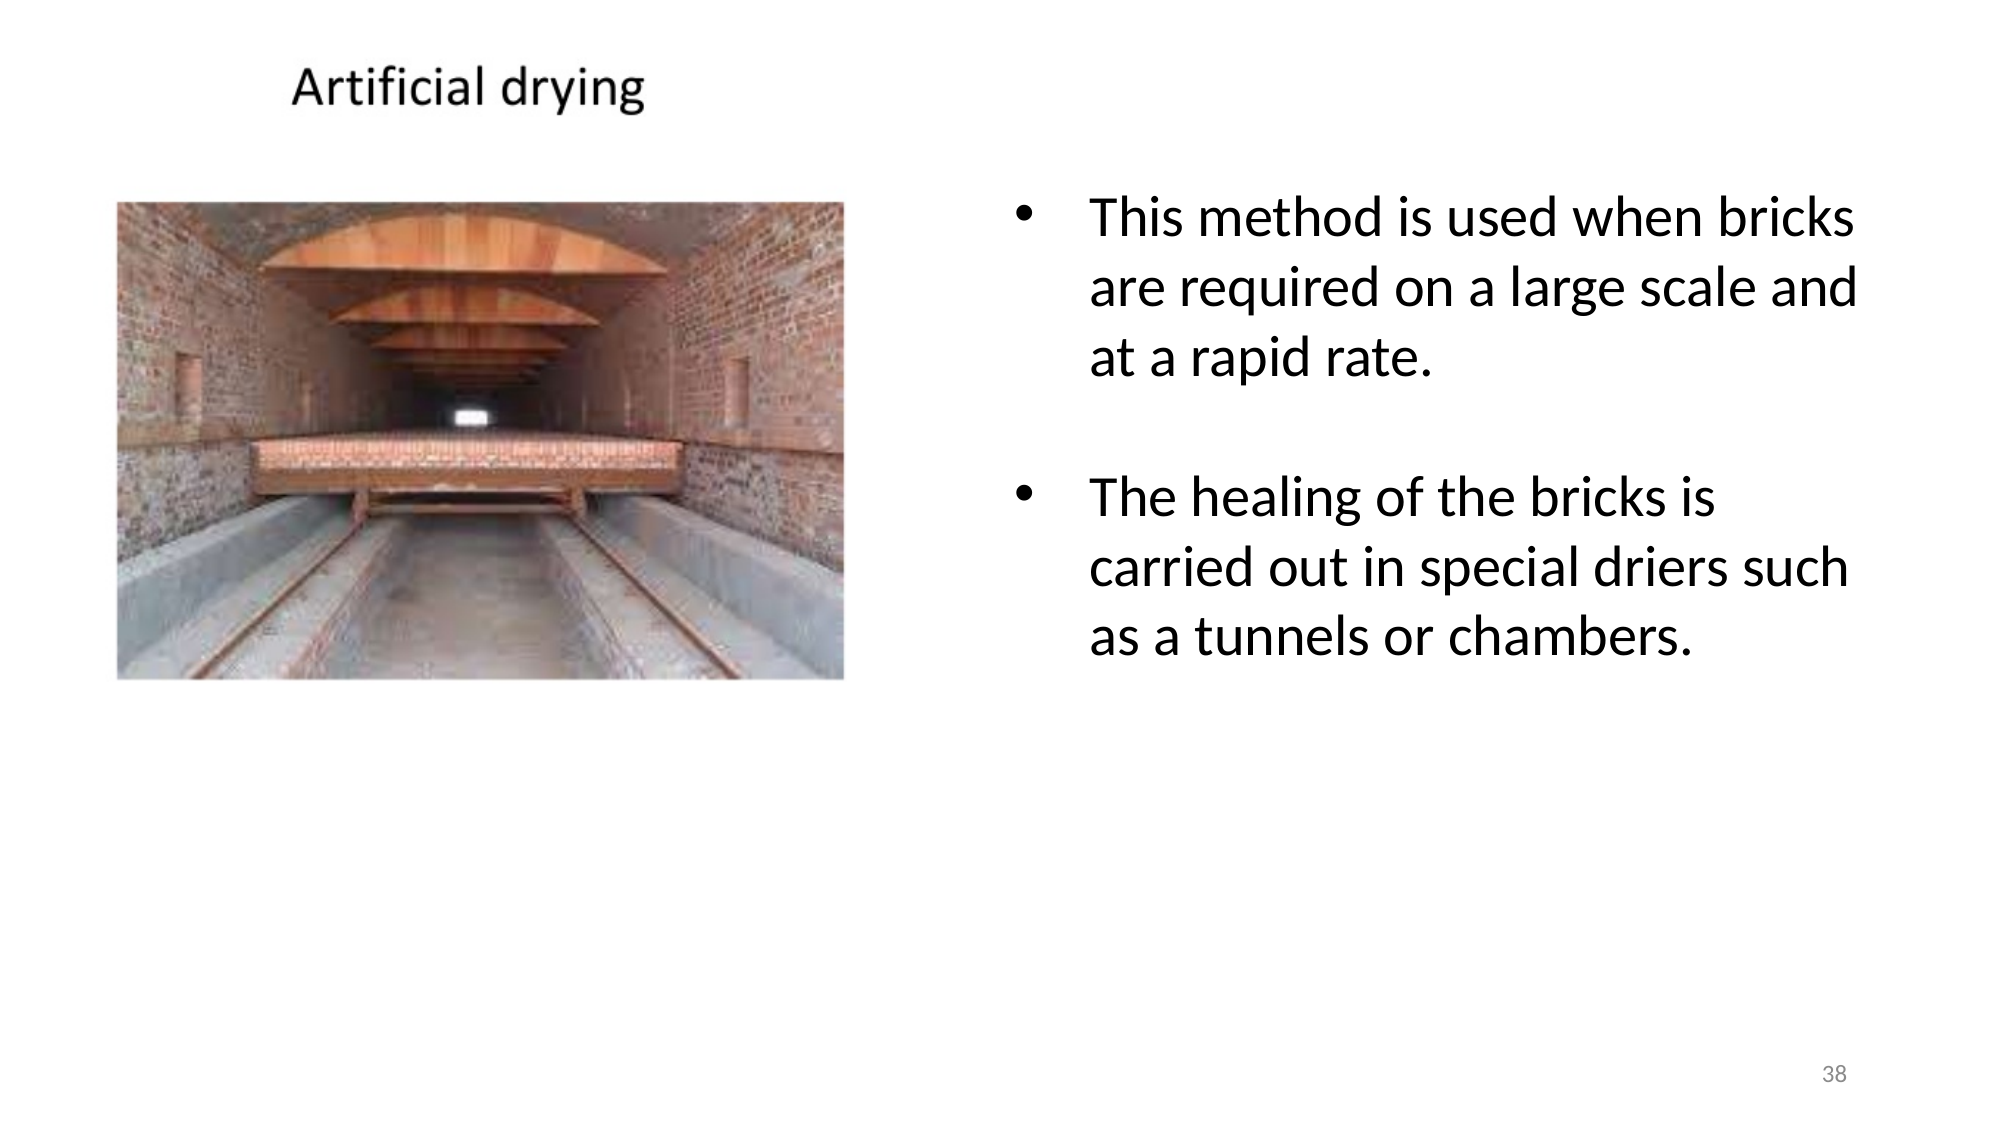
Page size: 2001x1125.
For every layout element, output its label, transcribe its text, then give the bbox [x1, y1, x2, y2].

picture [0, 0, 938, 704]
text_box This method is used when bricks are required on a large scale and at a rapid rate. The healing of the bricks is carried out in special driers such as a tunnels or chambers. [999, 170, 1882, 675]
slide_number 38 [1412, 1042, 1863, 1103]
